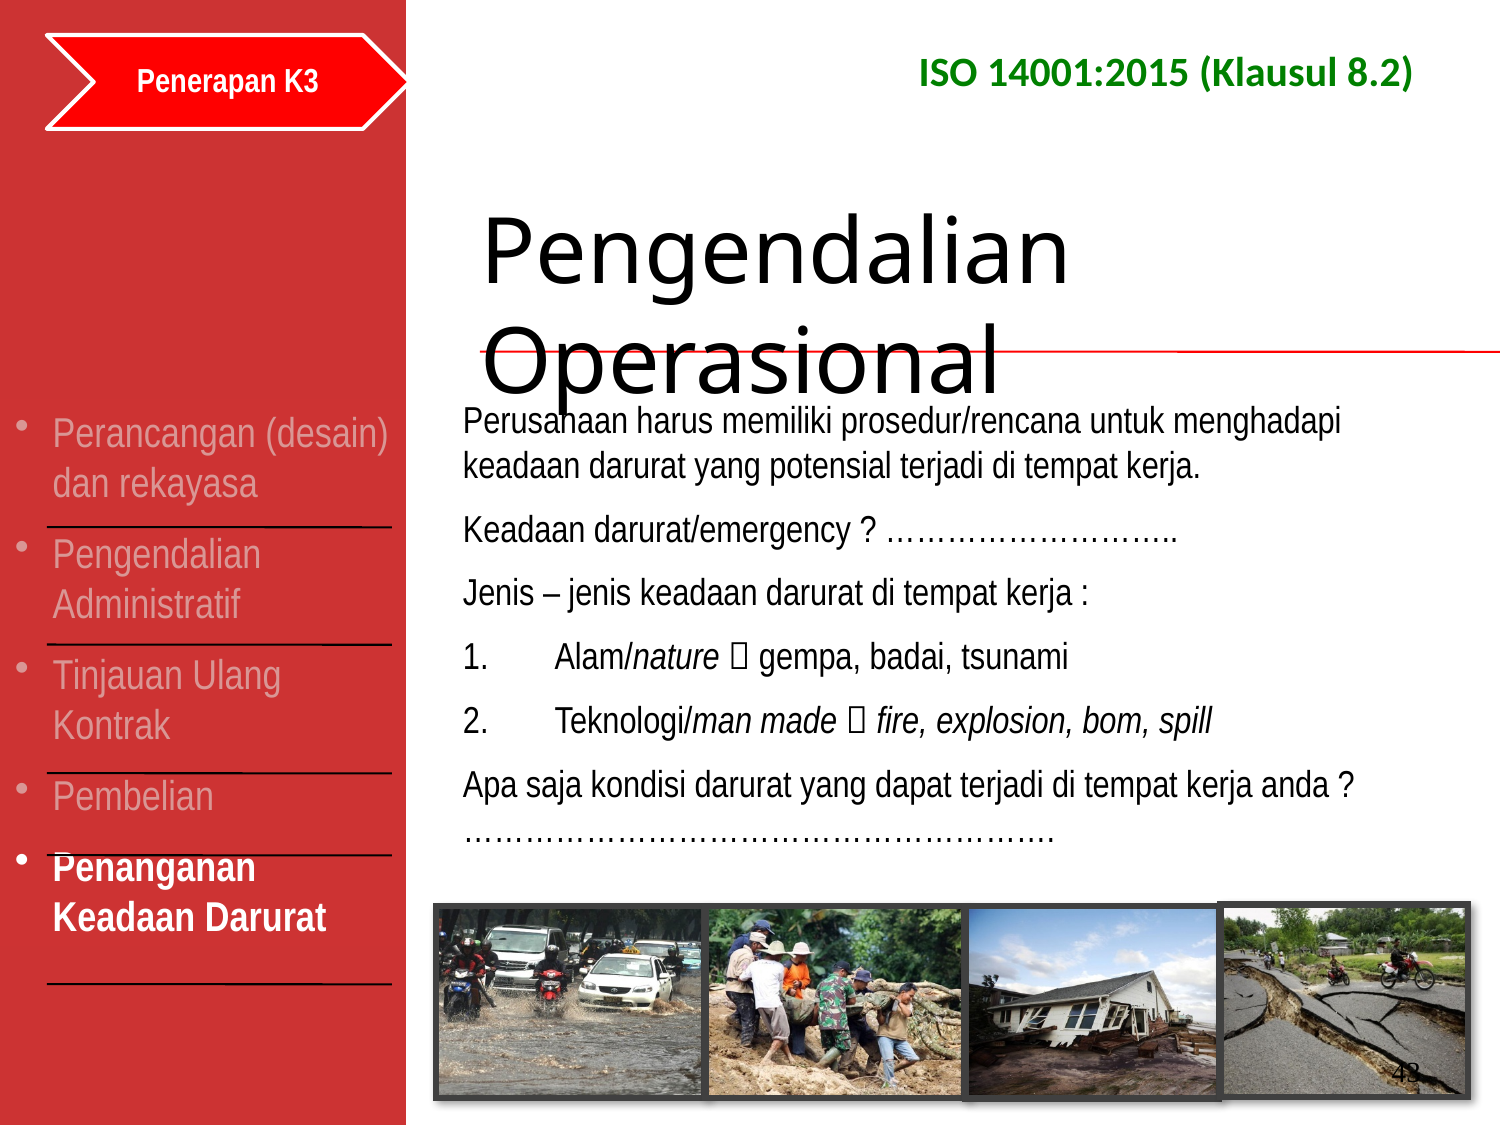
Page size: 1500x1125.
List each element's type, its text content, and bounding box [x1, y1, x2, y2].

text_box [0, 0, 408, 1125]
text_box Pengendalian Operasional [465, 184, 1500, 420]
text_box Perancangan (desain) dan rekayasa Pengendalian Administratif Tinjauan Ulang Kontrak Pembelian Penanganan Keadaan Darurat [0, 398, 406, 947]
text_box ISO 14001:2015 (Klausul 8.2) [879, 37, 1453, 103]
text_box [438, 907, 1465, 1096]
text_box Perusahaan harus memiliki prosedur/rencana untuk menghadapi keadaan darurat yang potensial terjadi di tempat kerja. Keadaan darurat/emergency ? ……………………….. Jenis – jenis keadaan darurat di tempat kerja : Alam/nature  gempa, badai, tsunami Teknologi/man made  fire, explosion, bom, spill Apa saja kondisi darurat yang dapat terjadi di tempat kerja anda ? …………………………………………………. [448, 388, 1465, 858]
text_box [46, 34, 411, 130]
